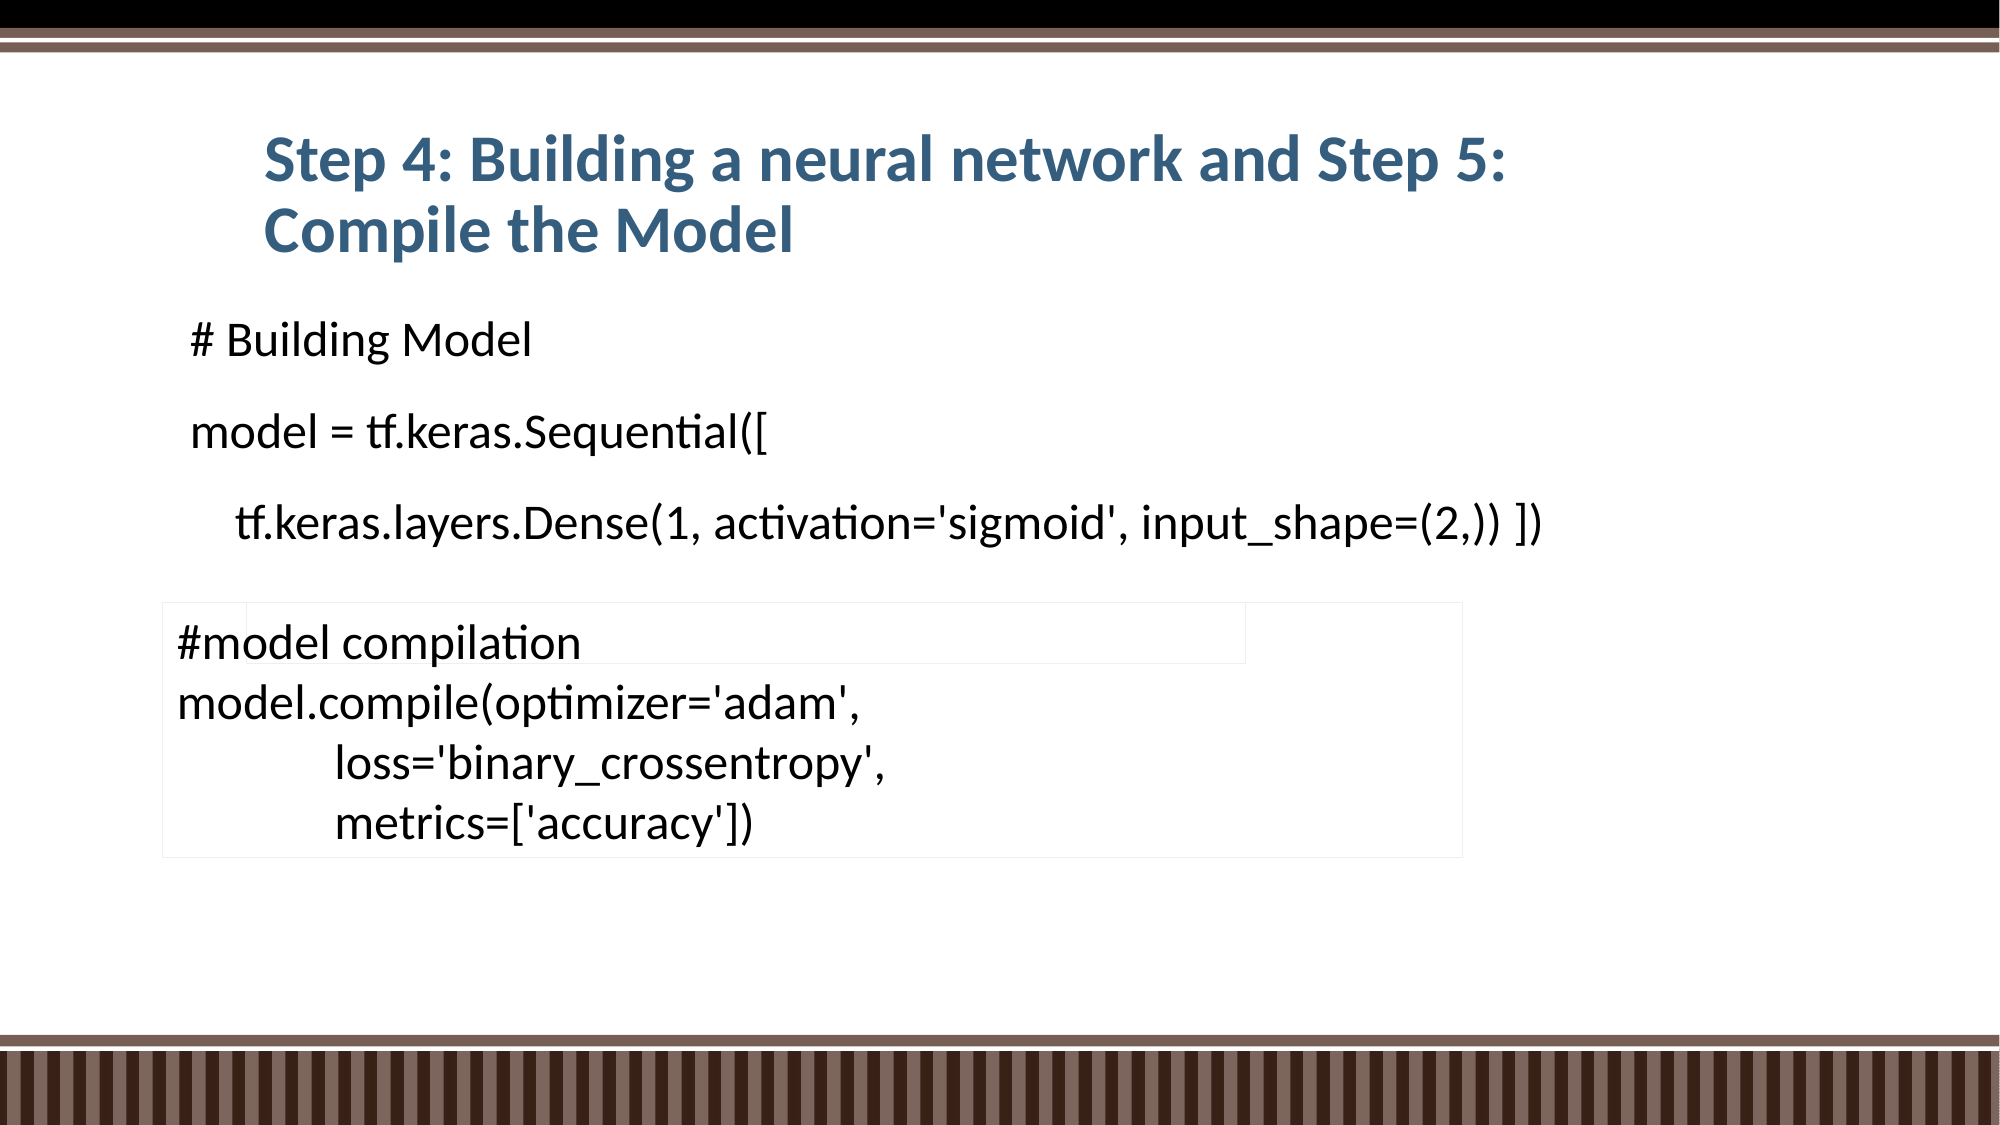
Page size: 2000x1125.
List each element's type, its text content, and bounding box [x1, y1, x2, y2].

text_box #model compilation model.compile(optimizer='adam', loss='binary_crossentropy', metrics=['accuracy']) [162, 602, 1463, 858]
title Step 4: Building a neural network and Step 5: Compile the Model [249, 99, 1750, 275]
list # Building Model model = tf.keras.Sequential([ tf.keras.layers.Dense(1, activation='sigmoid', input_shape=(2,)) ]) [174, 306, 1825, 563]
